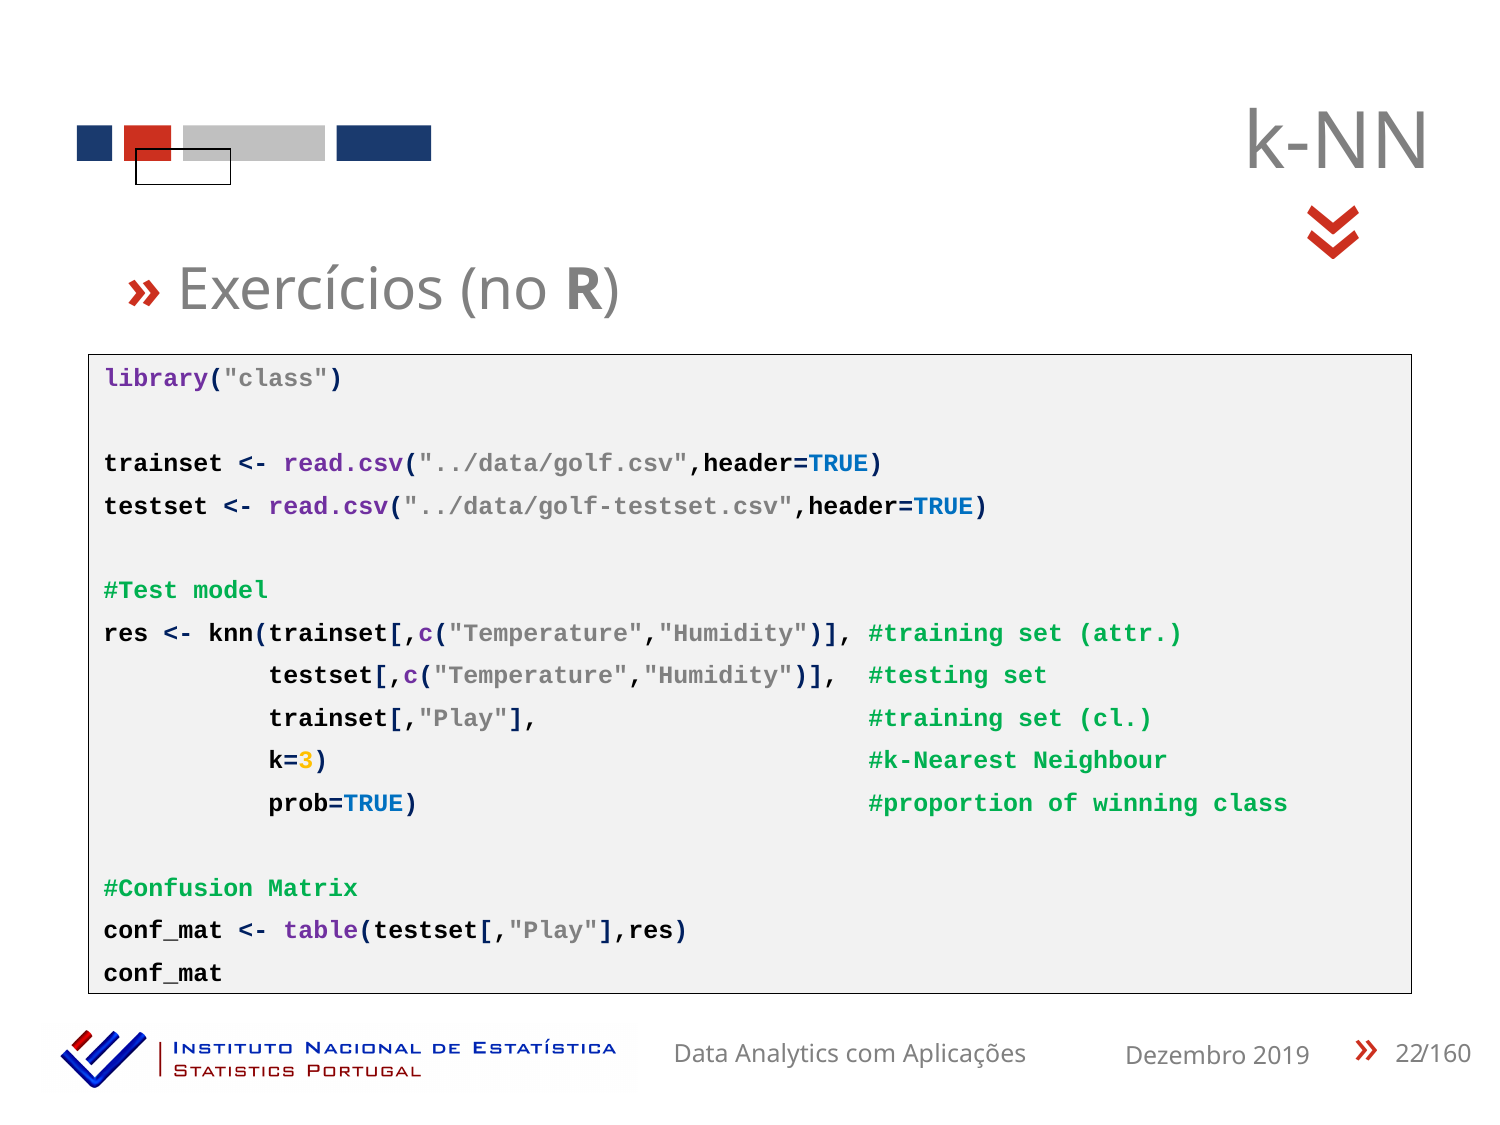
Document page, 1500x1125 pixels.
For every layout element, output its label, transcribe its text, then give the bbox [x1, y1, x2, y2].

picture [41, 1023, 638, 1093]
text_box library("class") trainset <- read.csv("../data/golf.csv",header=TRUE) testset <- read.csv("../data/golf-testset.csv",header=TRUE) #Test model res <- knn(trainset[,c("Temperature","Humidity")], #training set (attr.) testset[,c("Temperature","Humidity")], #testing set trainset[,"Play"], #training set (cl.) k=3) #k-Nearest Neighbour prob=TRUE) #proportion of winning class #Confusion Matrix conf_mat <- table(testset[,"Play"],res) conf_mat [88, 354, 1412, 994]
text_box « [1234, 207, 1400, 280]
text_box » Exercícios (no R) [111, 243, 1376, 329]
text_box k-NN [454, 66, 1447, 207]
text_box 22 [1380, 1029, 1447, 1075]
